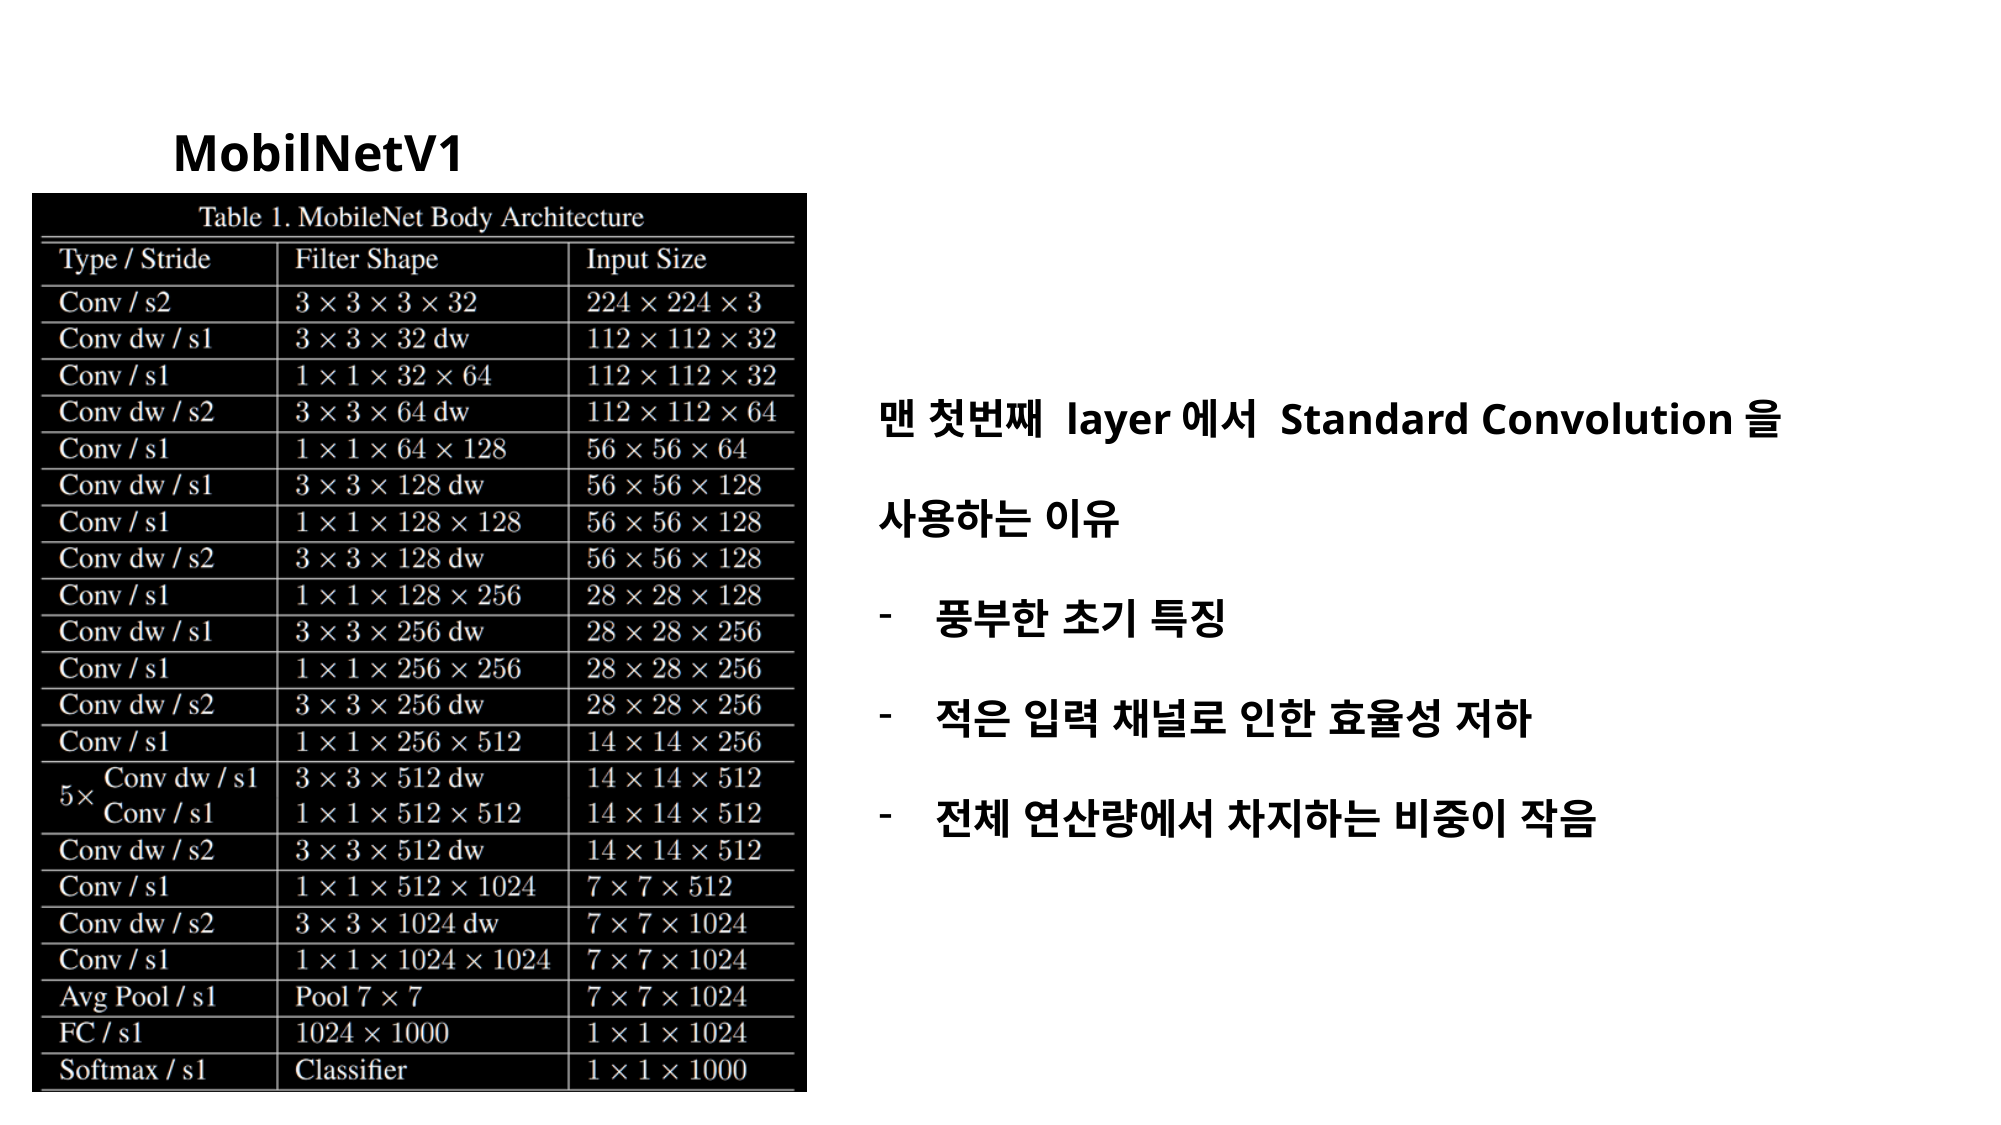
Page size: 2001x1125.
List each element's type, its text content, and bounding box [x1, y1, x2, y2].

picture [31, 192, 808, 1093]
text_box 맨 첫번째 layer에서 Standard Convolution을 사용하는 이유 풍부한 초기 특징 적은 입력 채널로 인한 효율성 저하 전체 연산량에서 차지하는 비중이 작음 [863, 335, 1904, 851]
text_box MobilNetV1 [157, 114, 648, 190]
